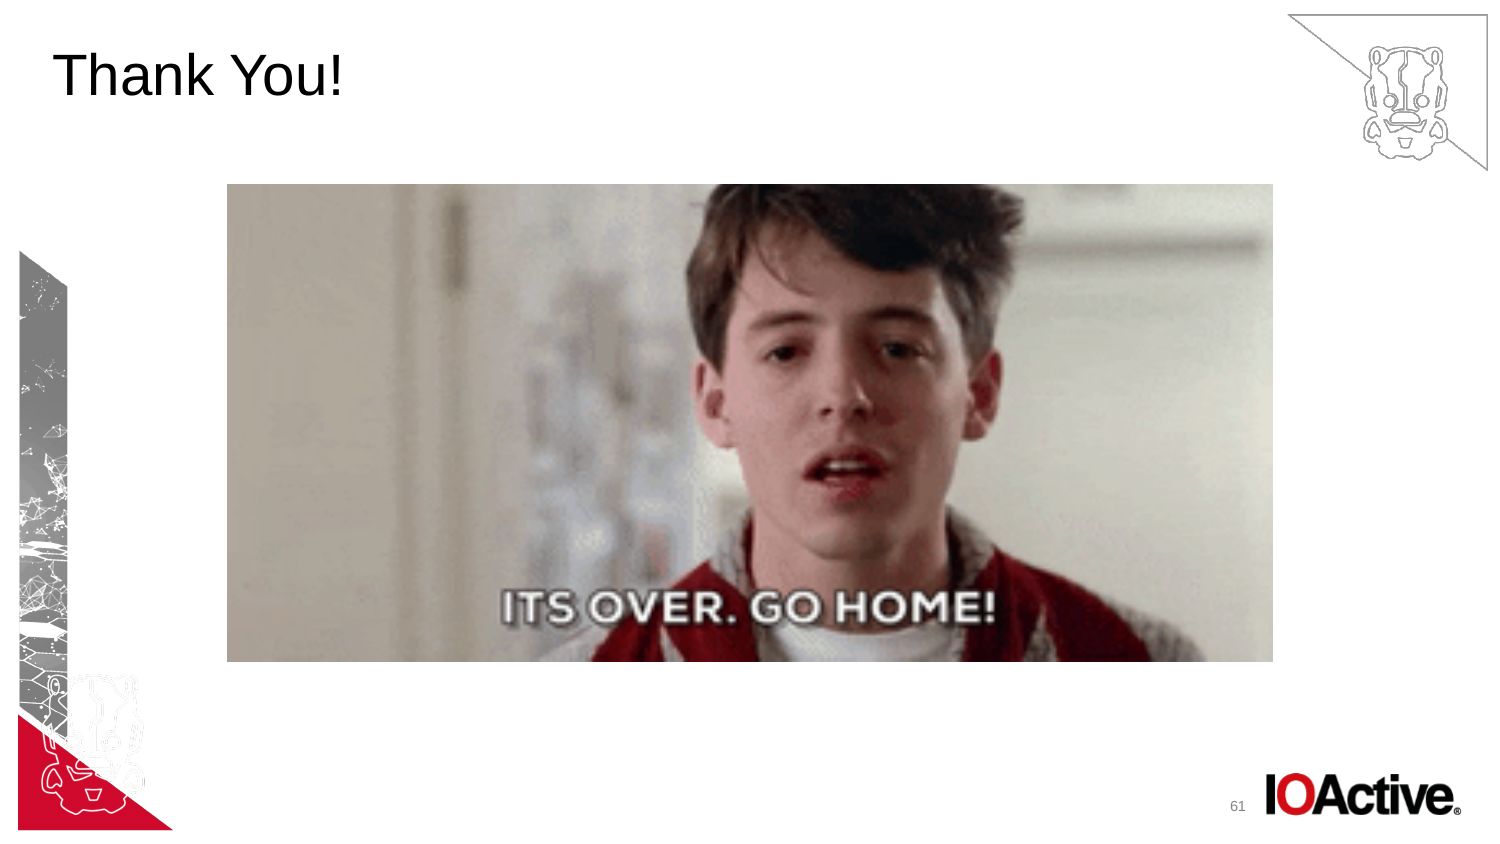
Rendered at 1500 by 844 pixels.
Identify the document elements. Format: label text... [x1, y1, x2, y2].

picture [1263, 769, 1464, 820]
title Thank You! [52, 46, 1354, 185]
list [226, 184, 1274, 662]
picture [1287, 13, 1488, 171]
picture [17, 673, 173, 831]
